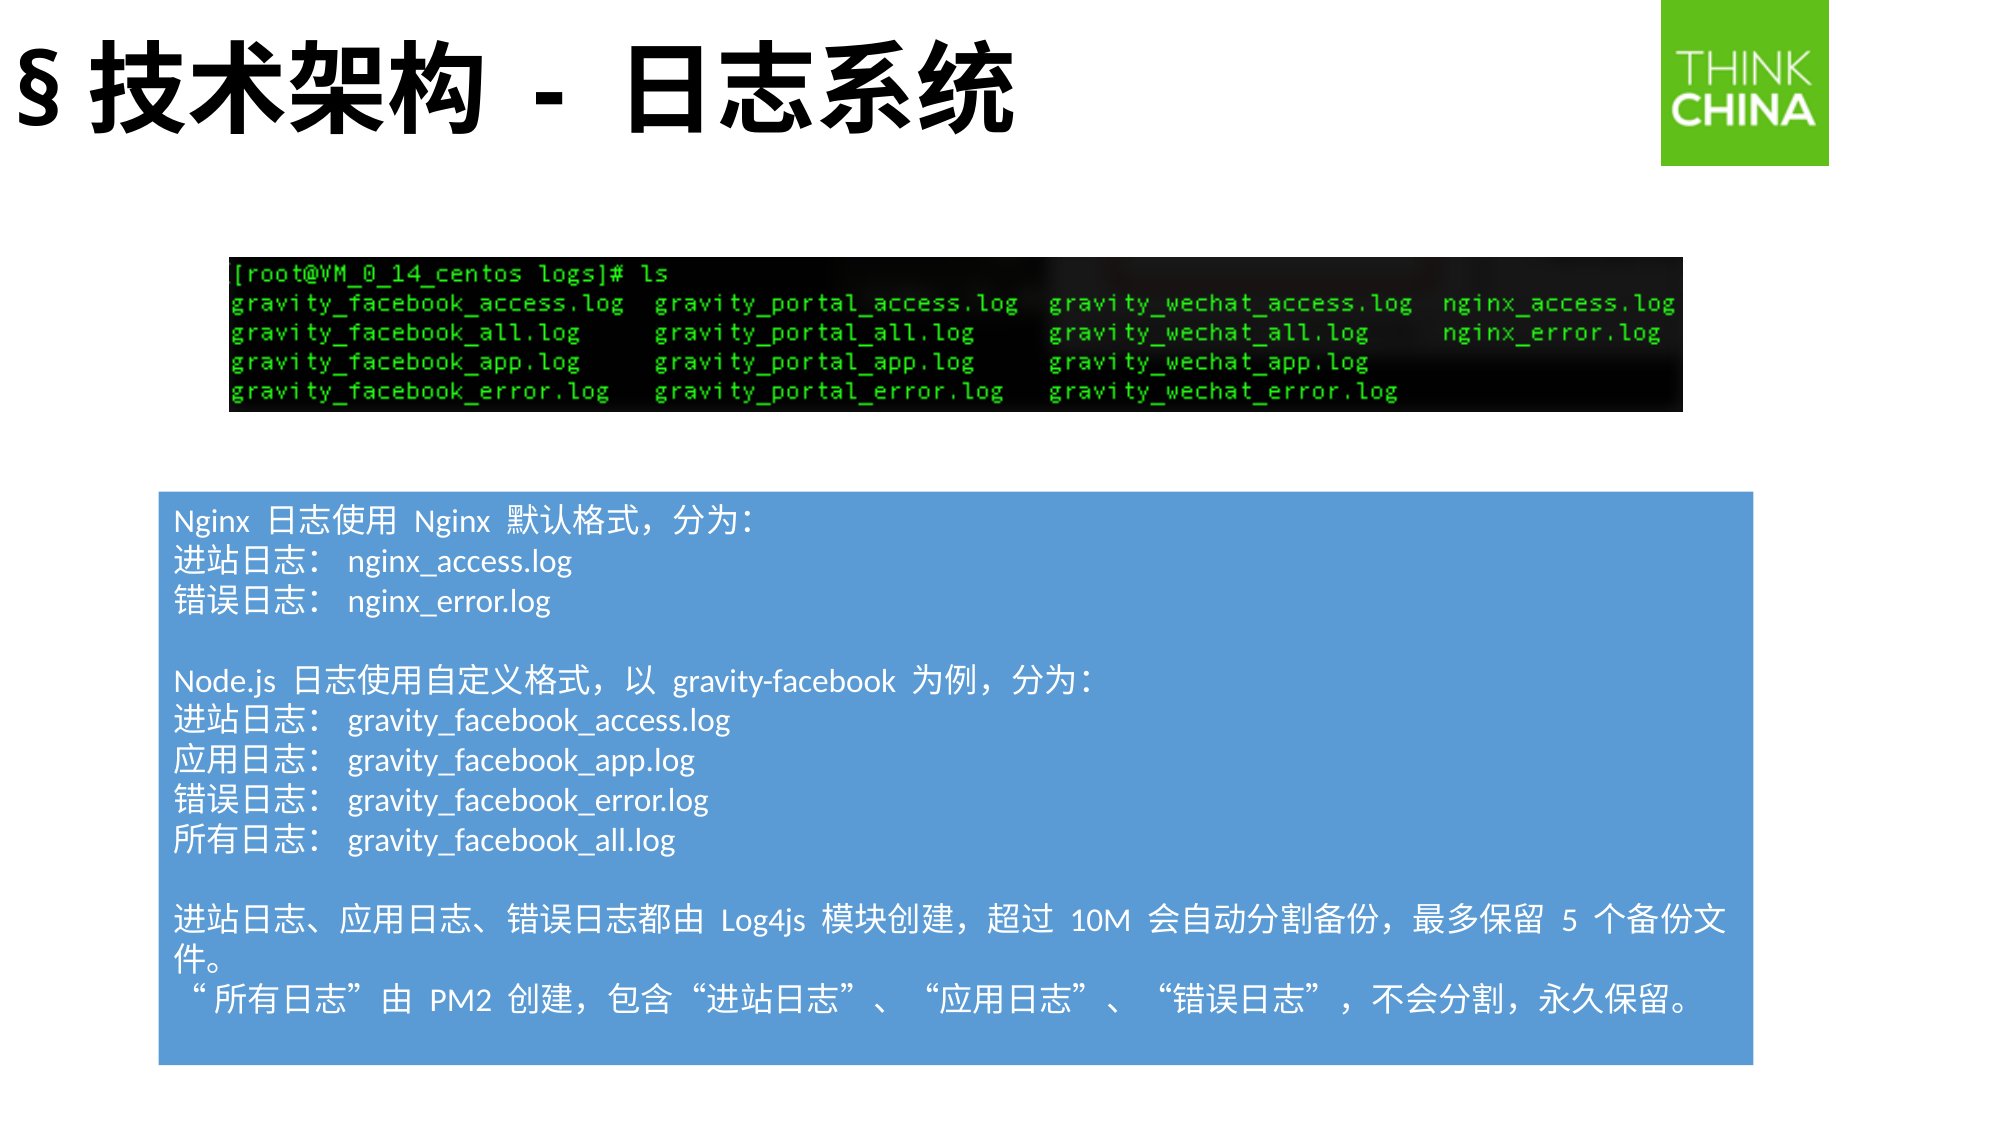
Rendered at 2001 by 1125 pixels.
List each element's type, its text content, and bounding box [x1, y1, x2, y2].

picture [1661, 0, 1829, 166]
text_box Nginx 日志使用 Nginx 默认格式，分为： 进站日志：nginx_access.log 错误日志：nginx_error.log Node.js 日志使用自定义格式，以 gravity-facebook 为例，分为： 进站日志：gravity_facebook_access.log 应用日志：gravity_facebook_app.log 错误日志：gravity_facebook_error.log 所有日志：gravity_facebook_all.log 进站日志、应用日志、错误日志都由 Log4js 模块创建，超过 10M 会自动分割备份，最多保留 5 个备份文件。 “所有日志”由 PM2 创建，包含“进站日志”、“应用日志”、“错误日志”，不会分割，永久保留。 [158, 491, 1754, 1066]
picture [229, 257, 1683, 412]
text_box §技术架构 - 日志系统 [0, 18, 1640, 153]
